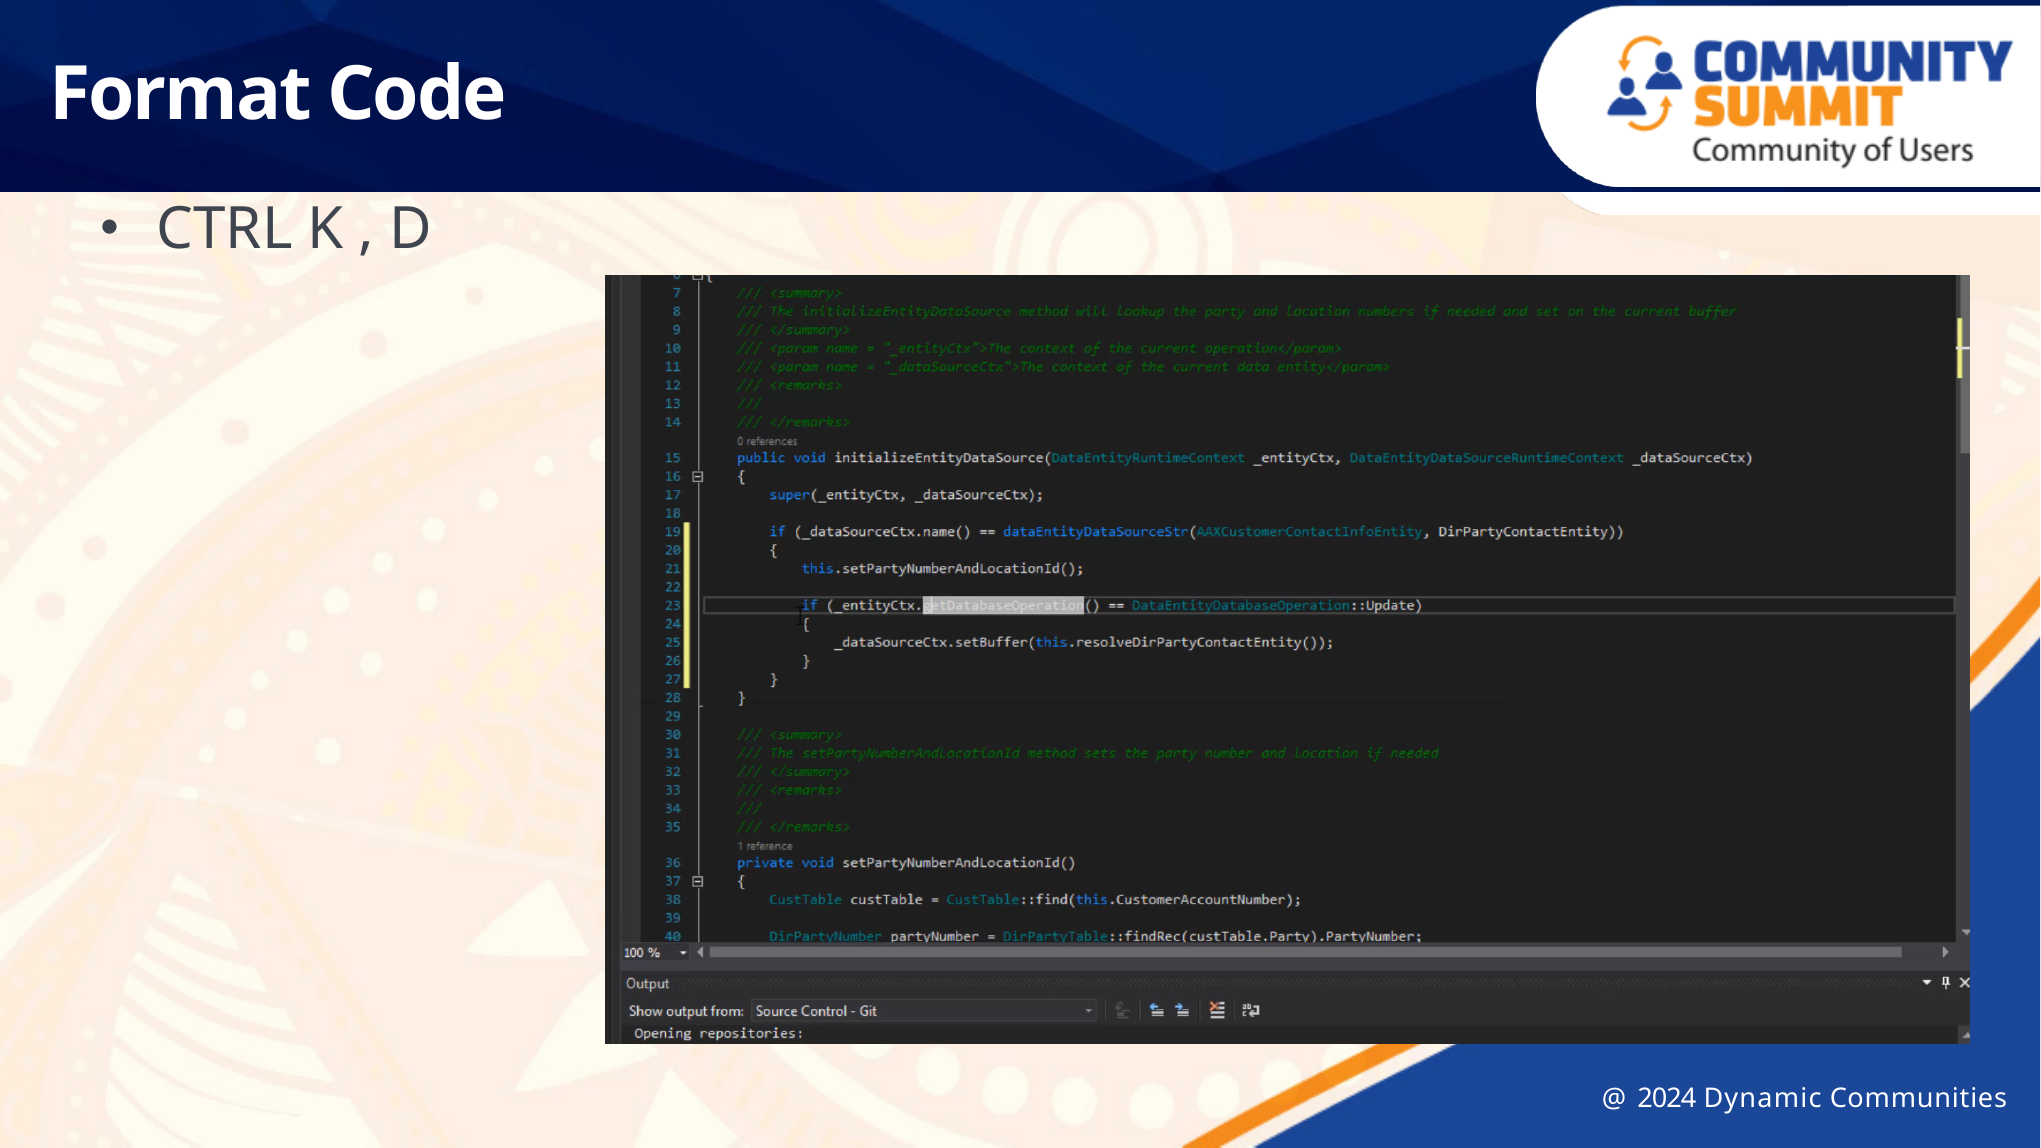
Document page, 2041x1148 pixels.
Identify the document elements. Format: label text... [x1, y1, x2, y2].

picture [1620, 0, 2041, 5]
text_box CTRL K , D [76, 183, 1964, 1044]
picture [1964, 187, 2041, 192]
title Format Code [25, 0, 1620, 191]
picture [0, 0, 2041, 1148]
